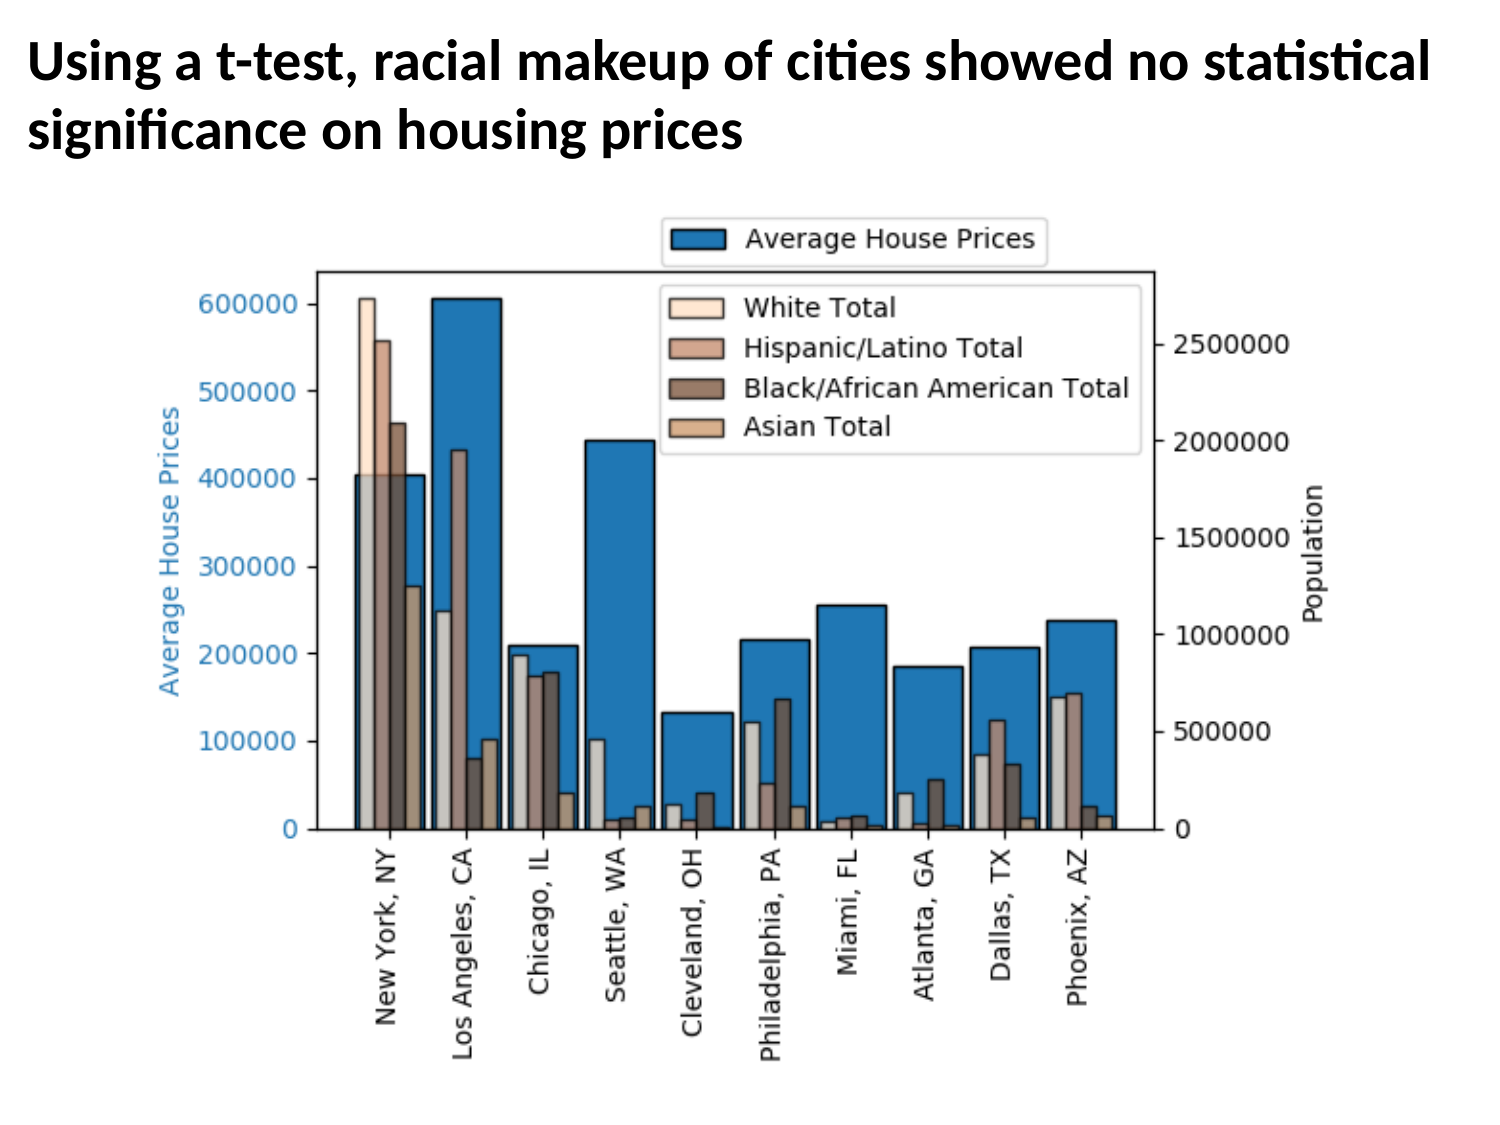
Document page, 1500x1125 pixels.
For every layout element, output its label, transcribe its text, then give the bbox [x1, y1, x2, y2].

title Using a t-test, racial makeup of cities showed no statistical significance on housing prices [12, 14, 1475, 171]
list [131, 170, 1357, 1090]
